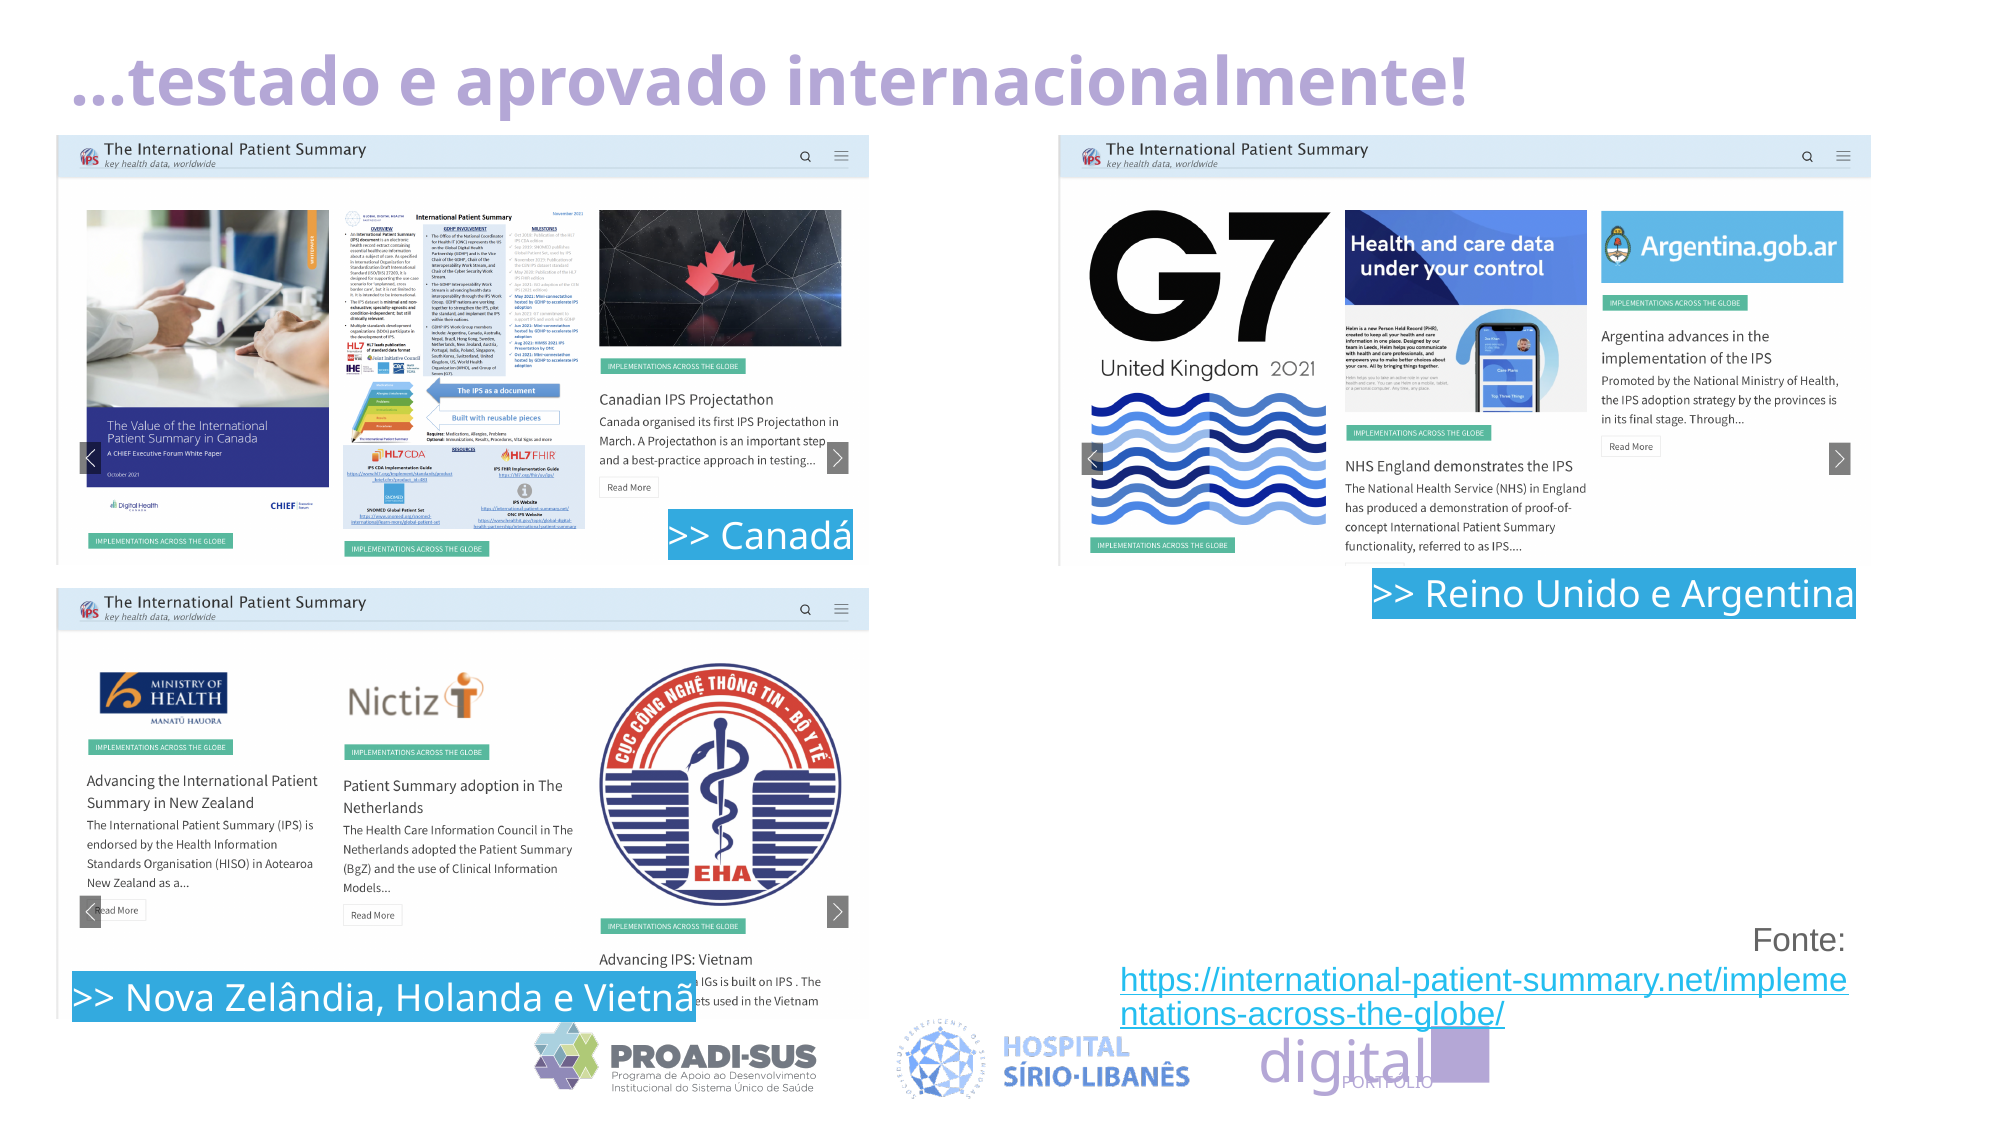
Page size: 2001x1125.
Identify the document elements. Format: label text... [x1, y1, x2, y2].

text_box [55, 588, 869, 1028]
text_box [0, 980, 2000, 1125]
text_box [55, 135, 869, 566]
text_box Fonte: https://international-patient-summary.net/implementations-across-the-globe/ [1105, 910, 1871, 977]
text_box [1058, 135, 1871, 624]
text_box ...testado e aprovado internacionalmente! [50, 18, 1687, 139]
